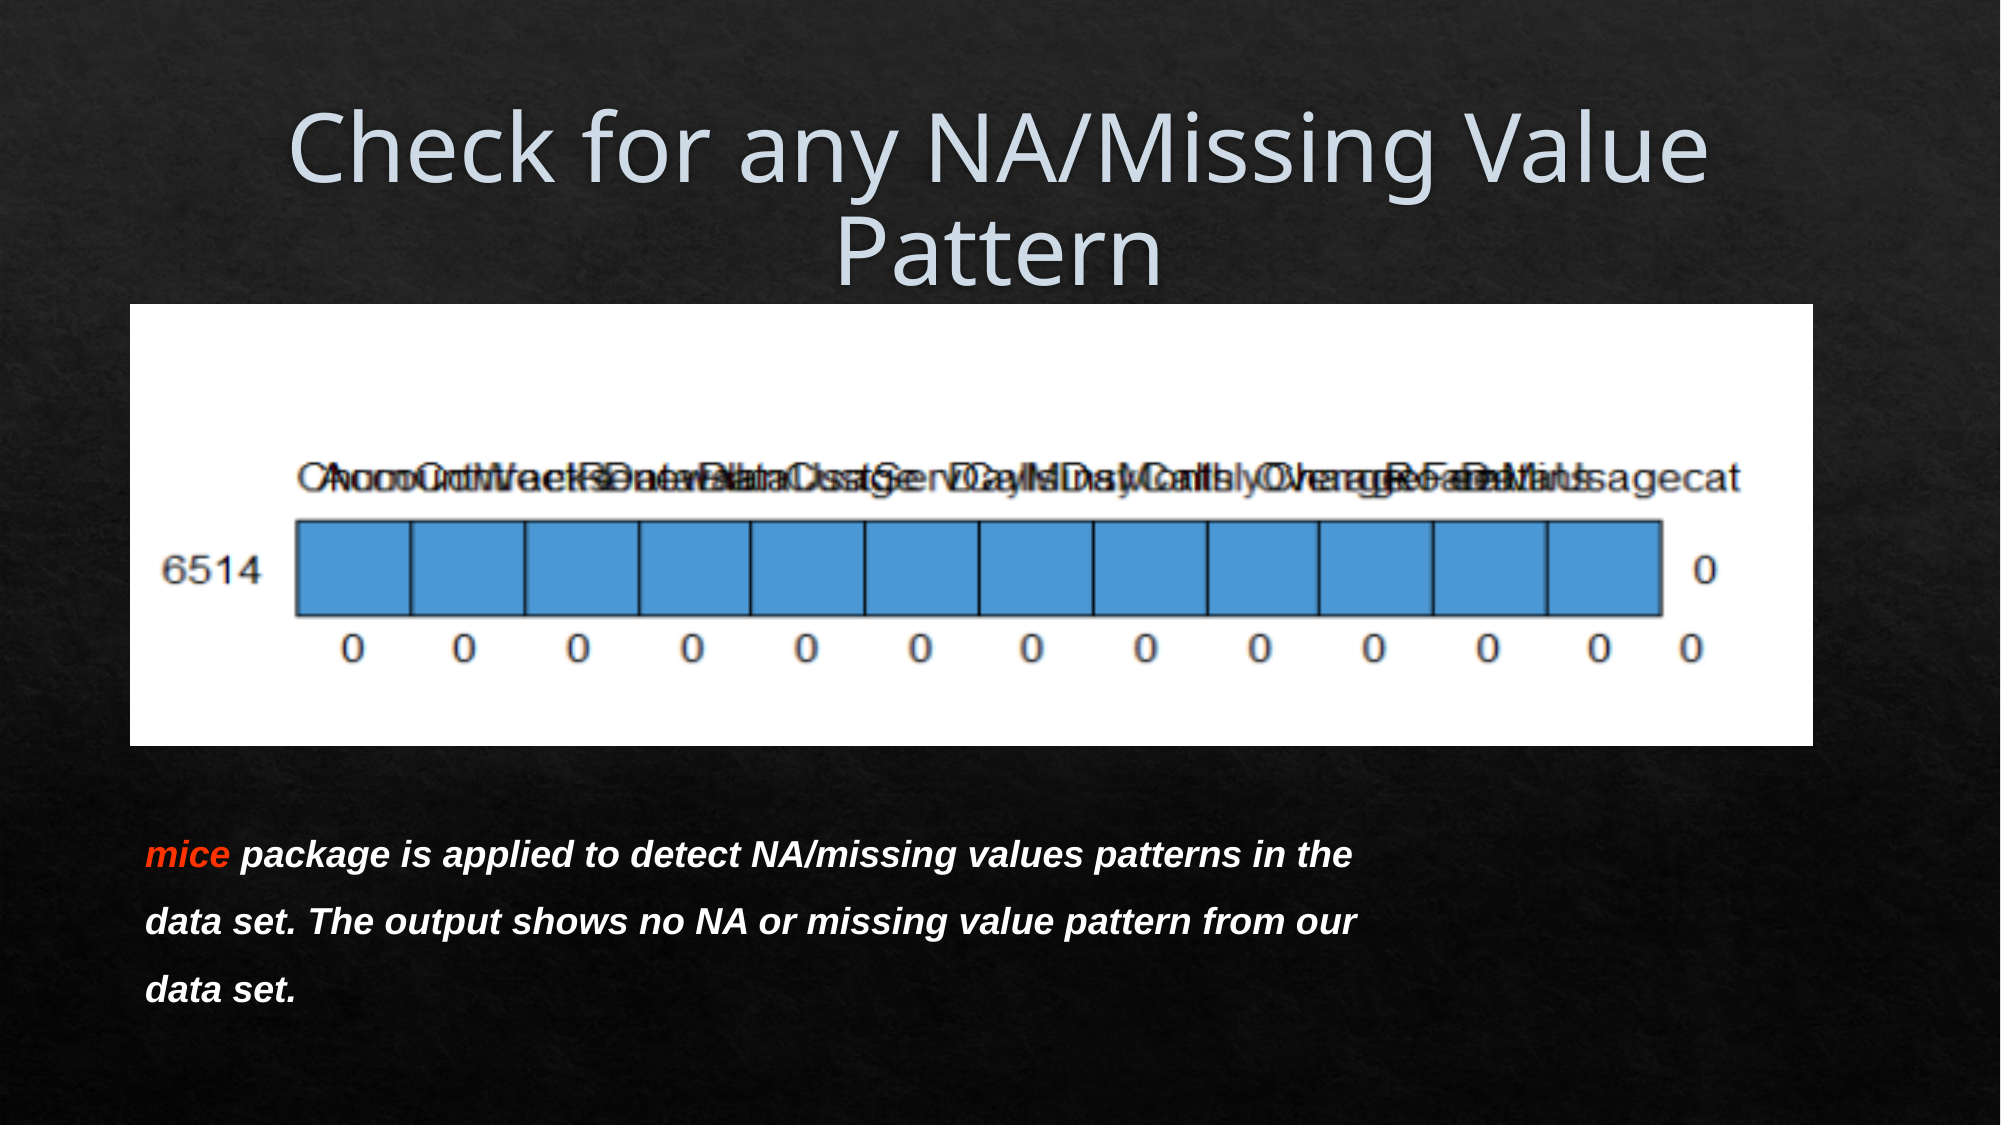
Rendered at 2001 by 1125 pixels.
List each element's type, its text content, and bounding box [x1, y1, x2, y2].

title Check for any NA/Missing Value Pattern [149, 99, 1849, 307]
text_box mice package is applied to detect NA/missing values patterns in the data set. The output shows no NA or missing value pattern from our data set. [130, 799, 1418, 1017]
picture [130, 303, 1814, 746]
